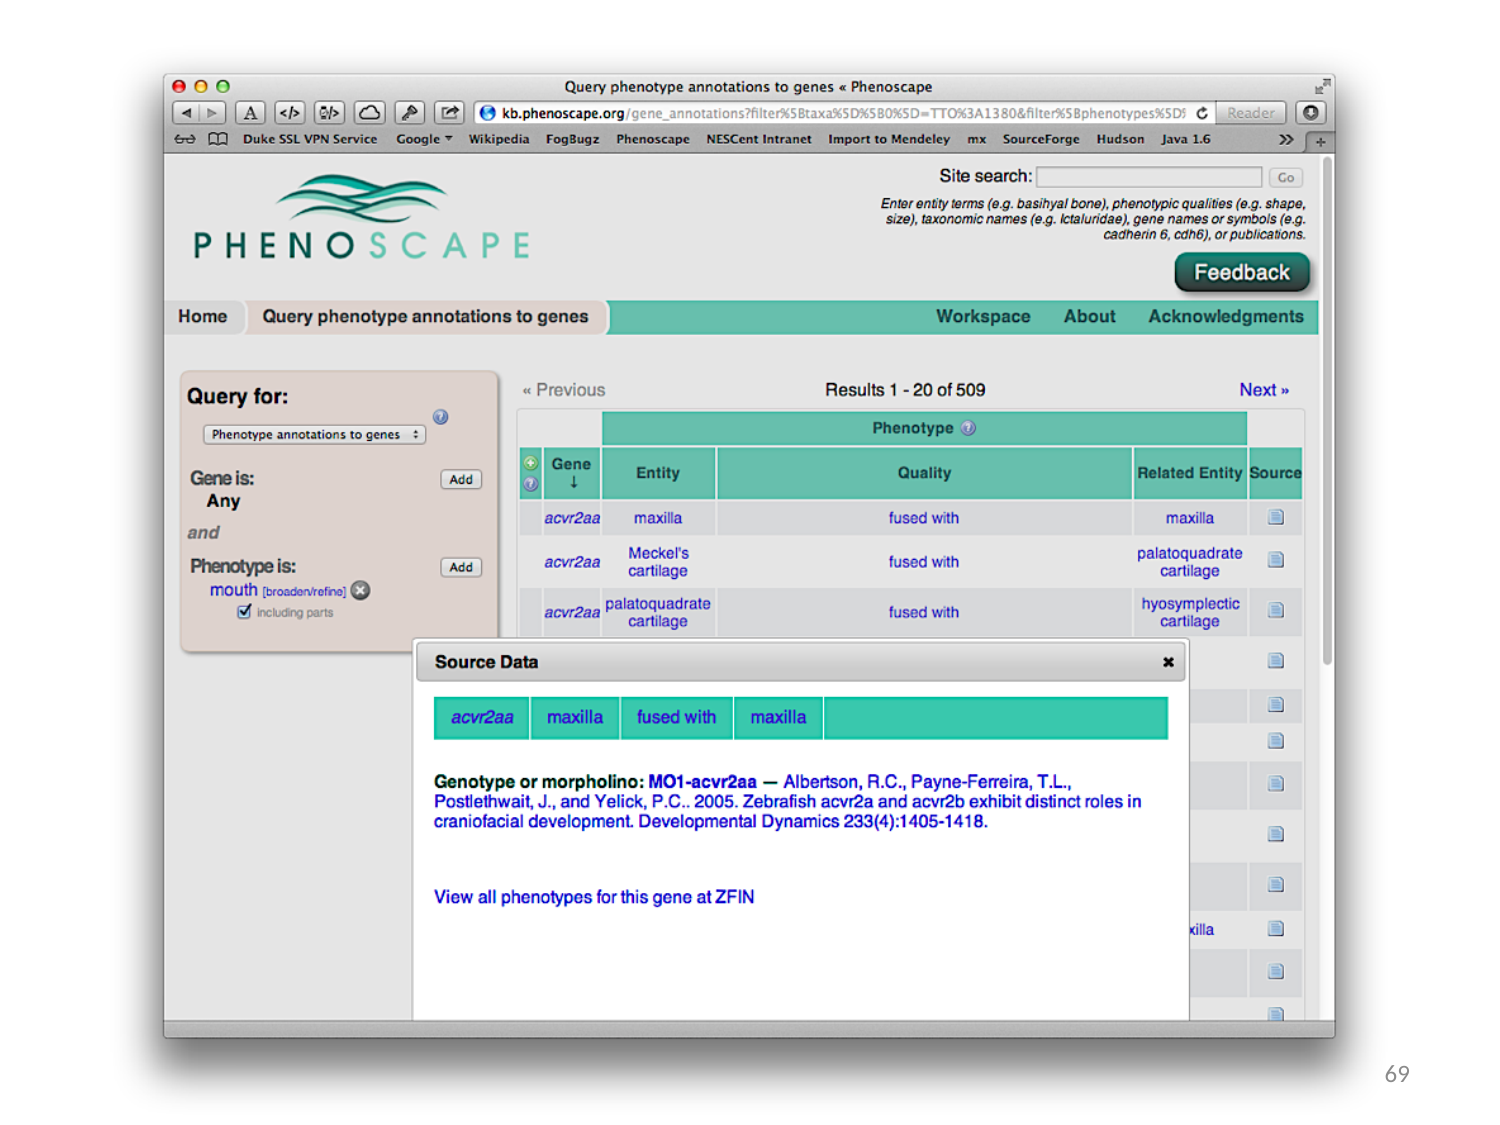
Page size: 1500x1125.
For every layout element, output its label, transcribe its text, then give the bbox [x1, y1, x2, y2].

picture [100, 35, 1398, 1125]
slide_number 69 [1401, 1042, 1425, 1103]
